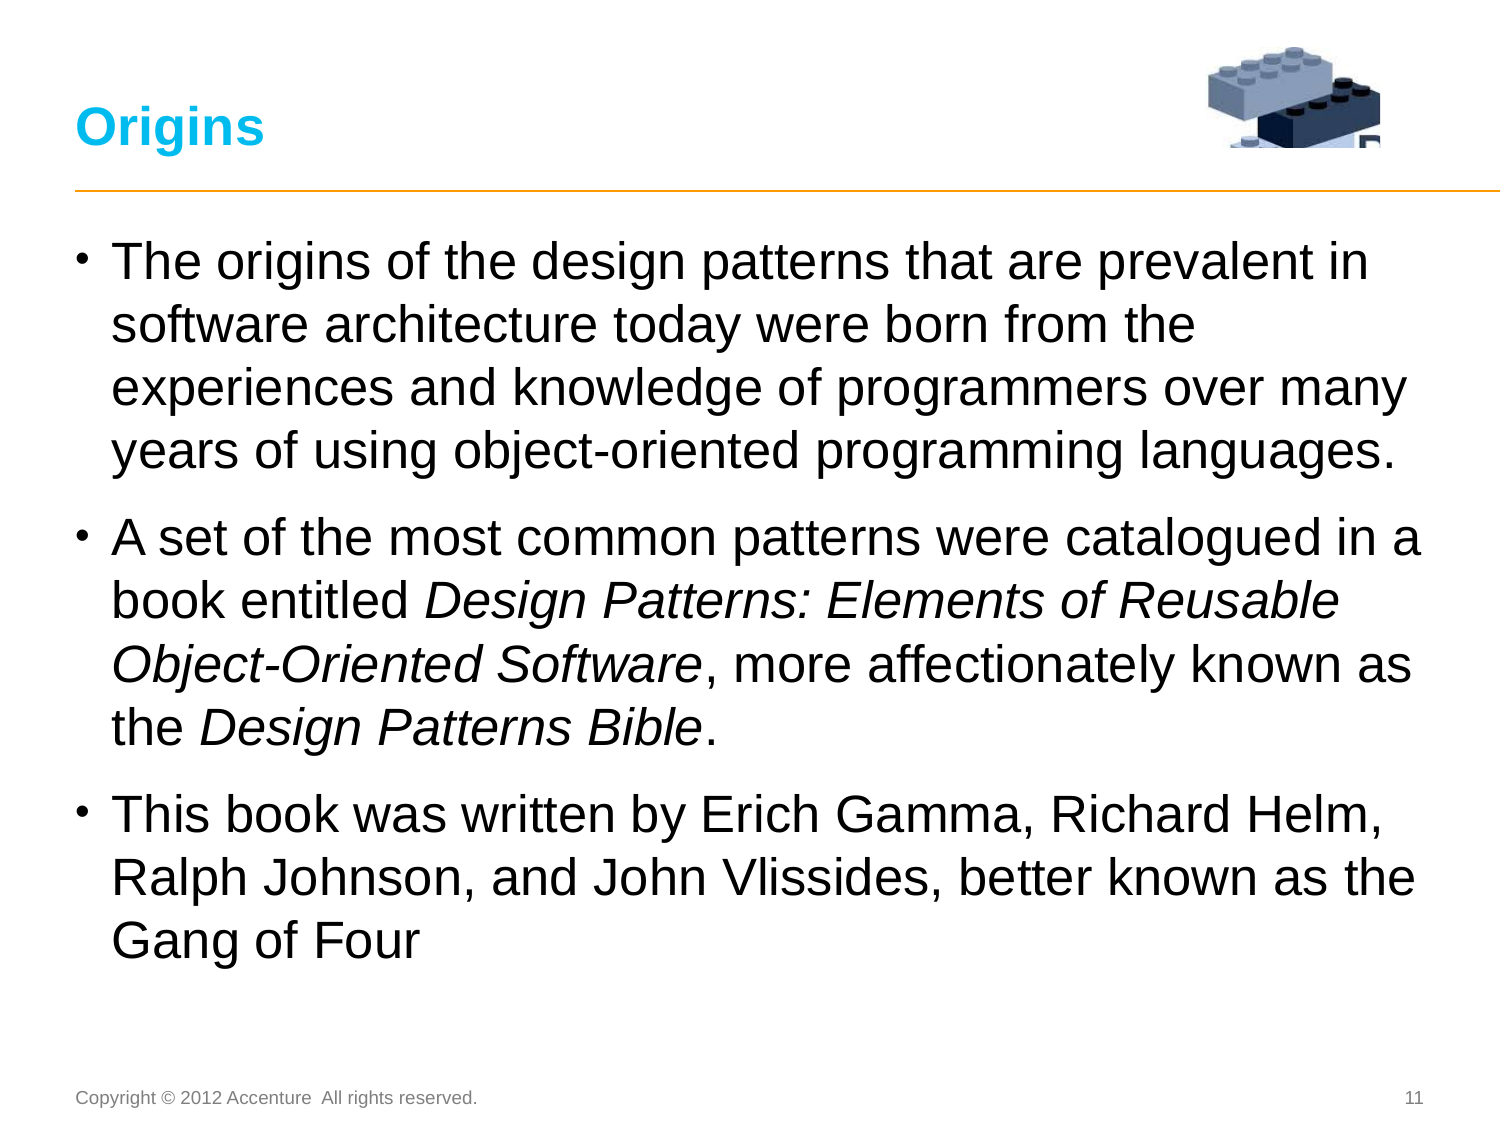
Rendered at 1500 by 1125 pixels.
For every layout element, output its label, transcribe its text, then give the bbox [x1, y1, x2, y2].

title Origins [75, 27, 1422, 157]
list The origins of the design patterns that are prevalent in software architecture today were born from the experiences and knowledge of programmers over many years of using object-oriented programming languages. A set of the most common patterns were catalogued in a book entitled Design Patterns: Elements of Reusable Object-Oriented Software, more affectionately known as the Design Patterns Bible. This book was written by Erich Gamma, Richard Helm, Ralph Johnson, and John Vlissides, better known as the Gang of Four [75, 226, 1425, 1018]
